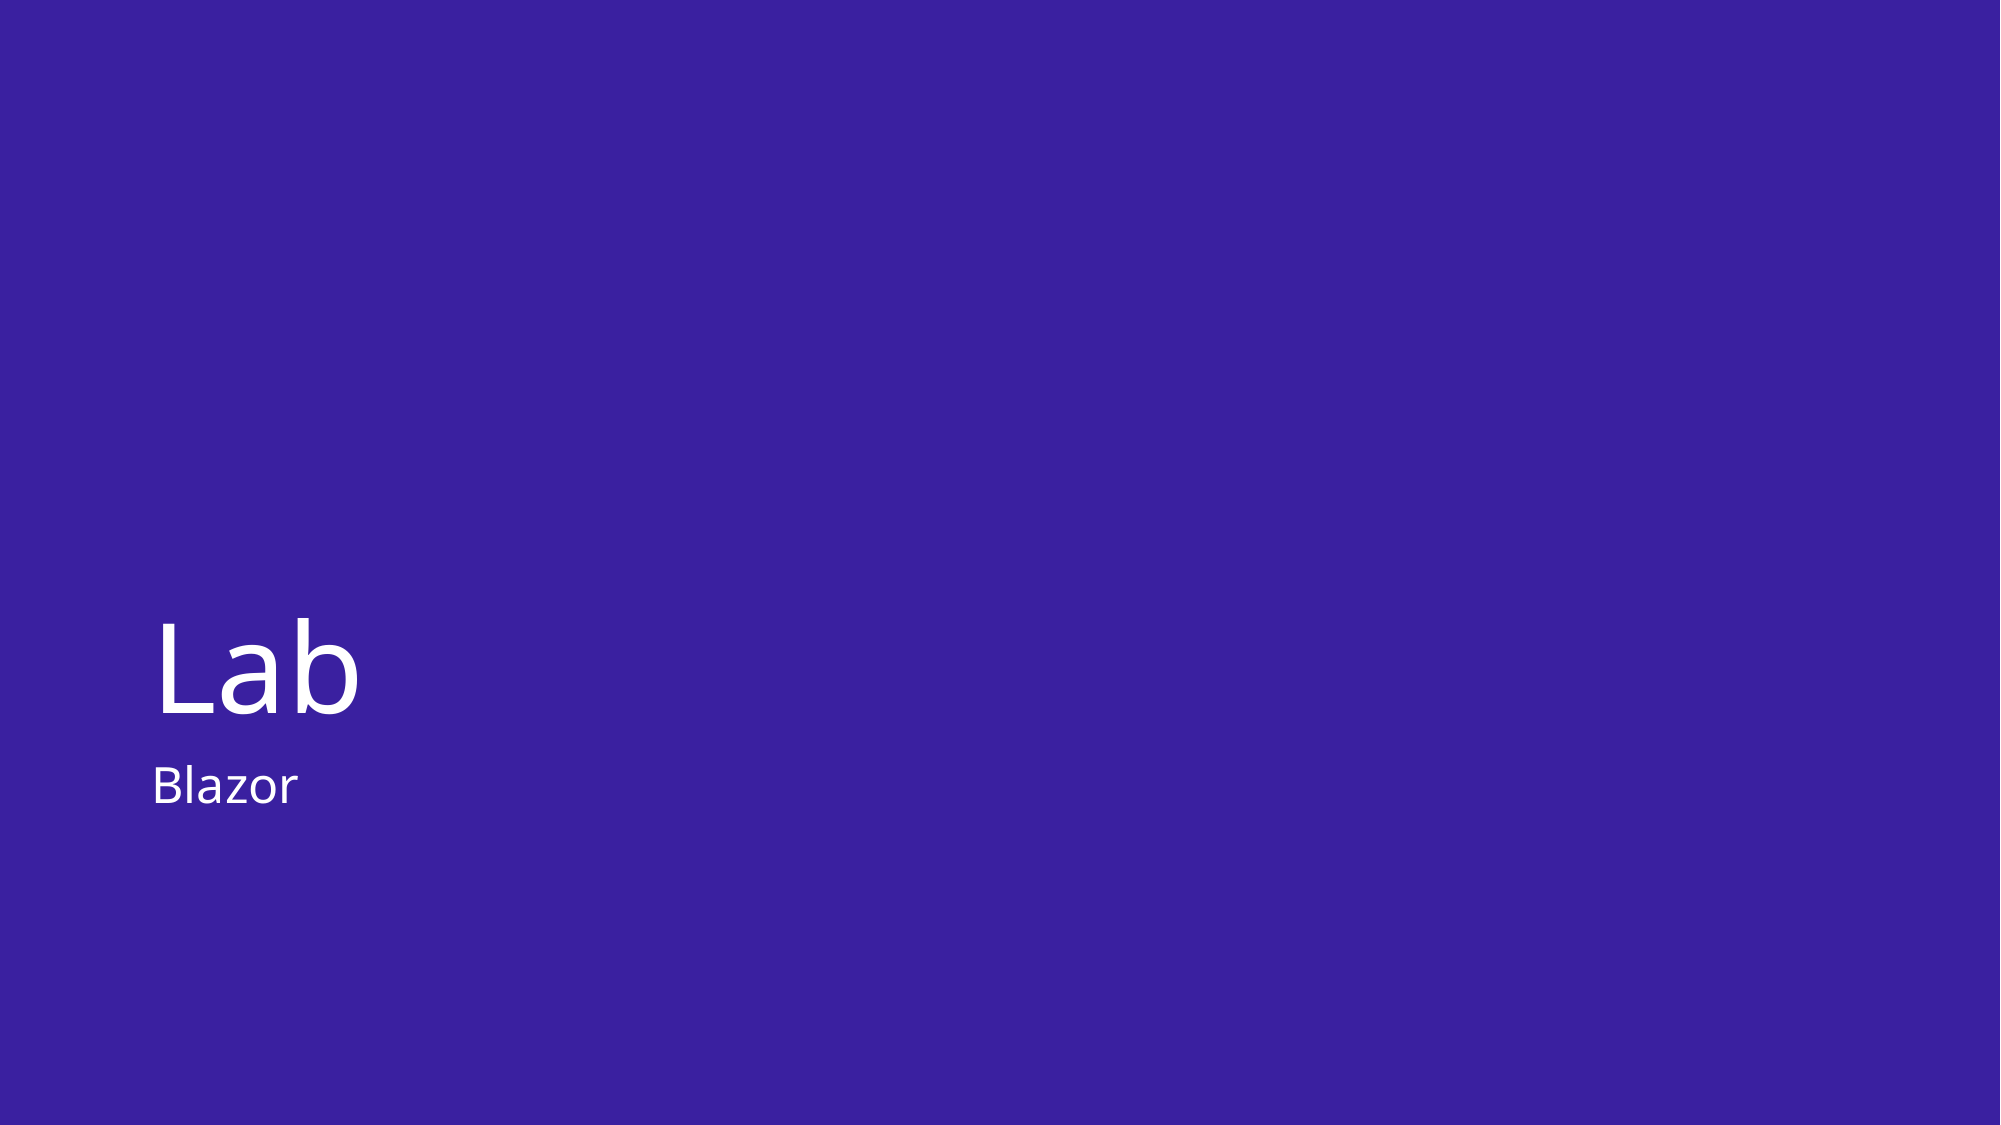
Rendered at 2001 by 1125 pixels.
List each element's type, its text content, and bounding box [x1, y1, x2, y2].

title Lab [136, 280, 1862, 749]
list Blazor [136, 752, 1862, 999]
